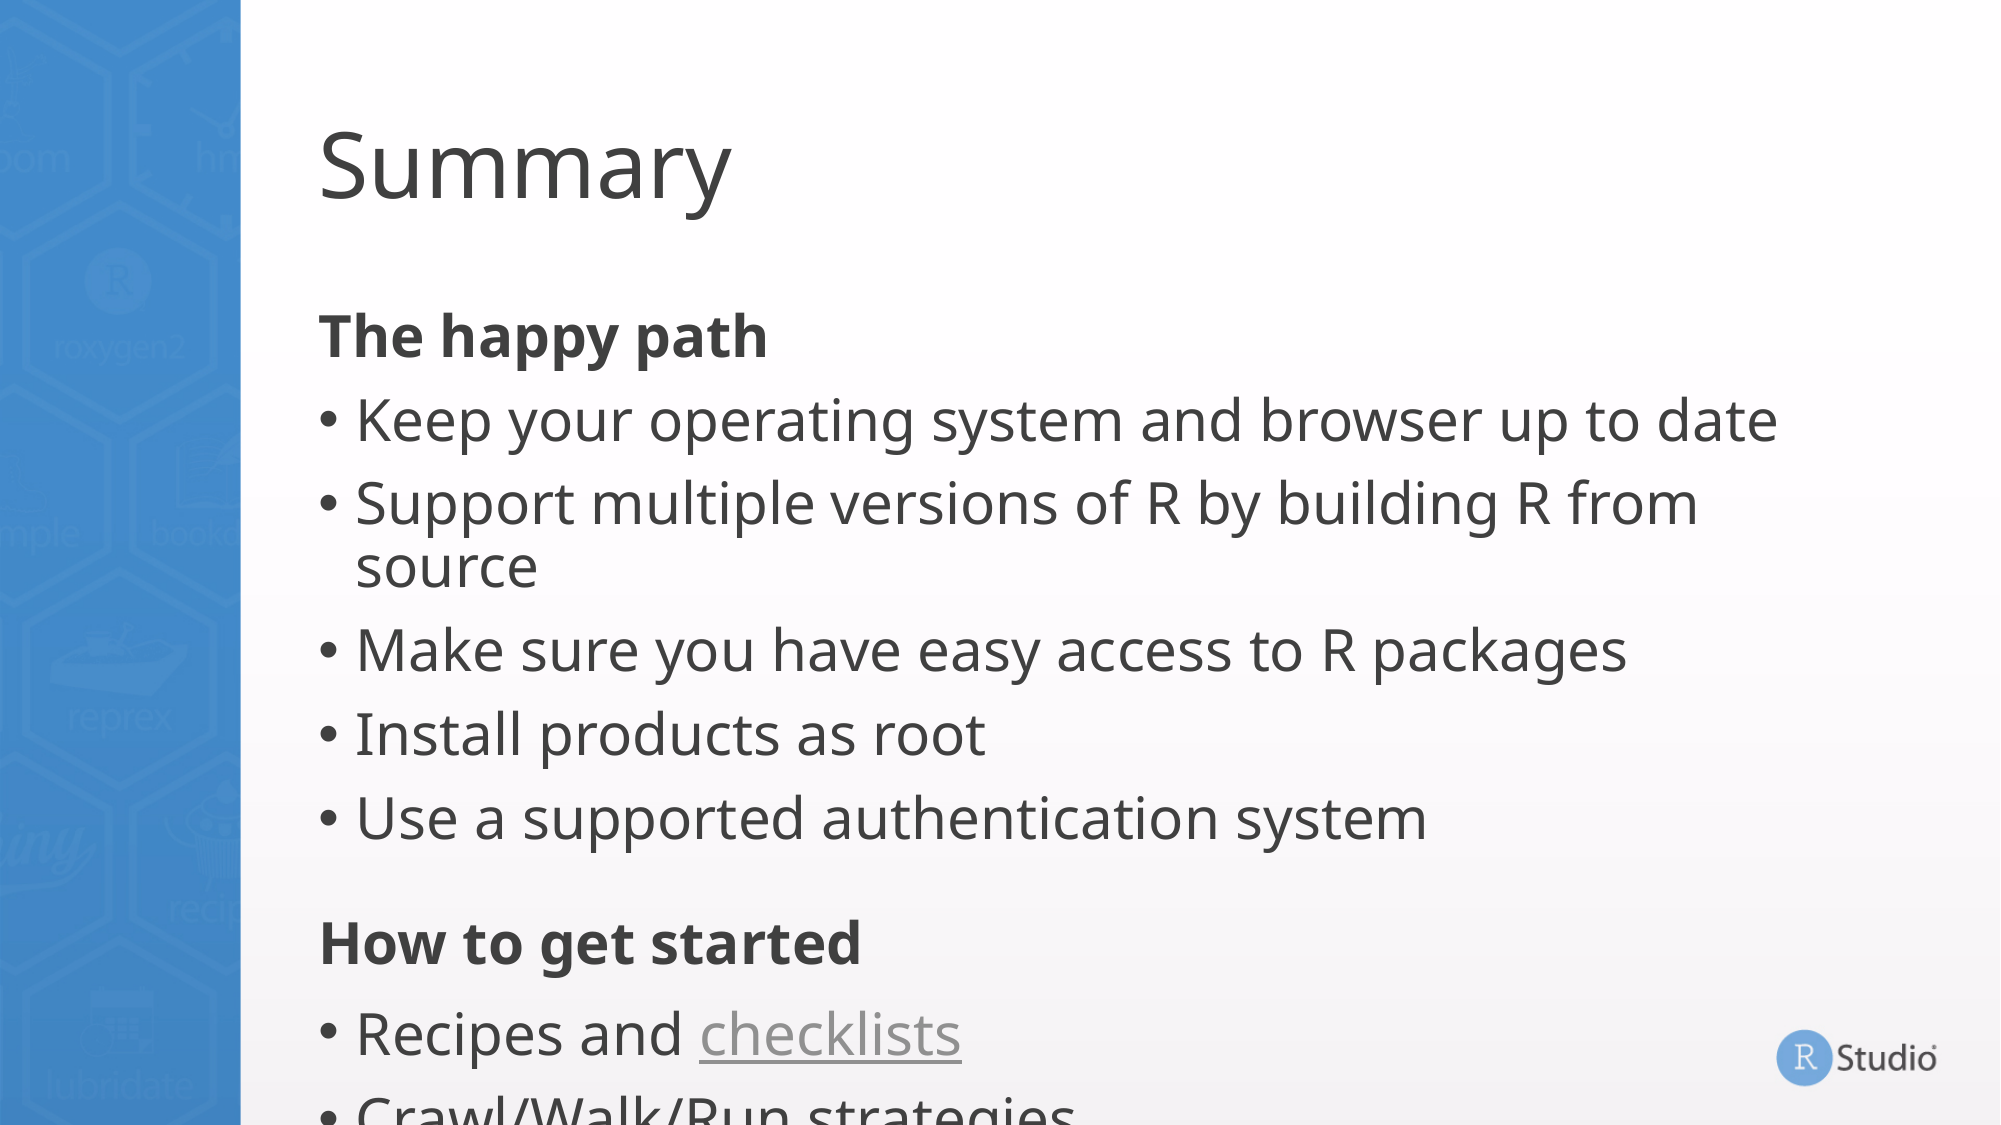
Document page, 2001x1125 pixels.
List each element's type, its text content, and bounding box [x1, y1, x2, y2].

title Summary [303, 59, 1890, 278]
list The happy path Keep your operating system and browser up to date Support multiple versions of R by building R from source Make sure you have easy access to R packages Install products as root Use a supported authentication system How to get started Recipes and checklists Crawl/Walk/Run strategies RStudio QuickStart [303, 299, 1890, 1014]
picture [0, 0, 2000, 1125]
